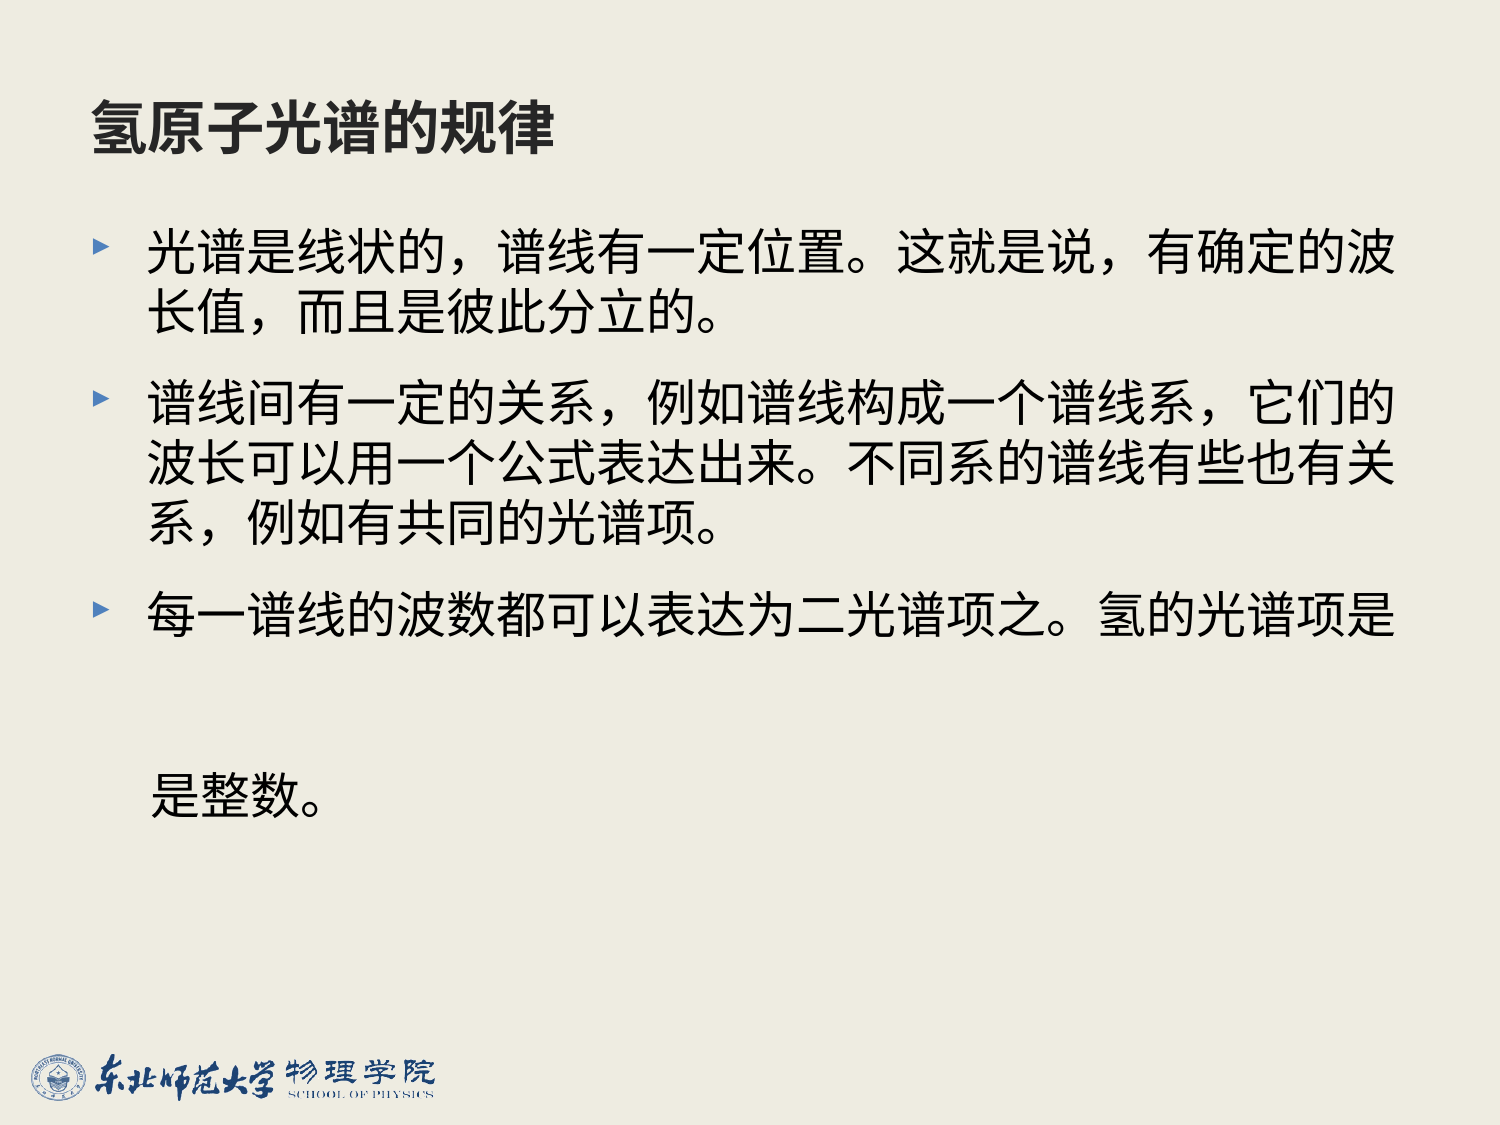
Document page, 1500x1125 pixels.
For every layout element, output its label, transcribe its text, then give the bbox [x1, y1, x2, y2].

title 氢原子光谱的规律 [75, 45, 1425, 209]
picture [20, 1054, 440, 1101]
